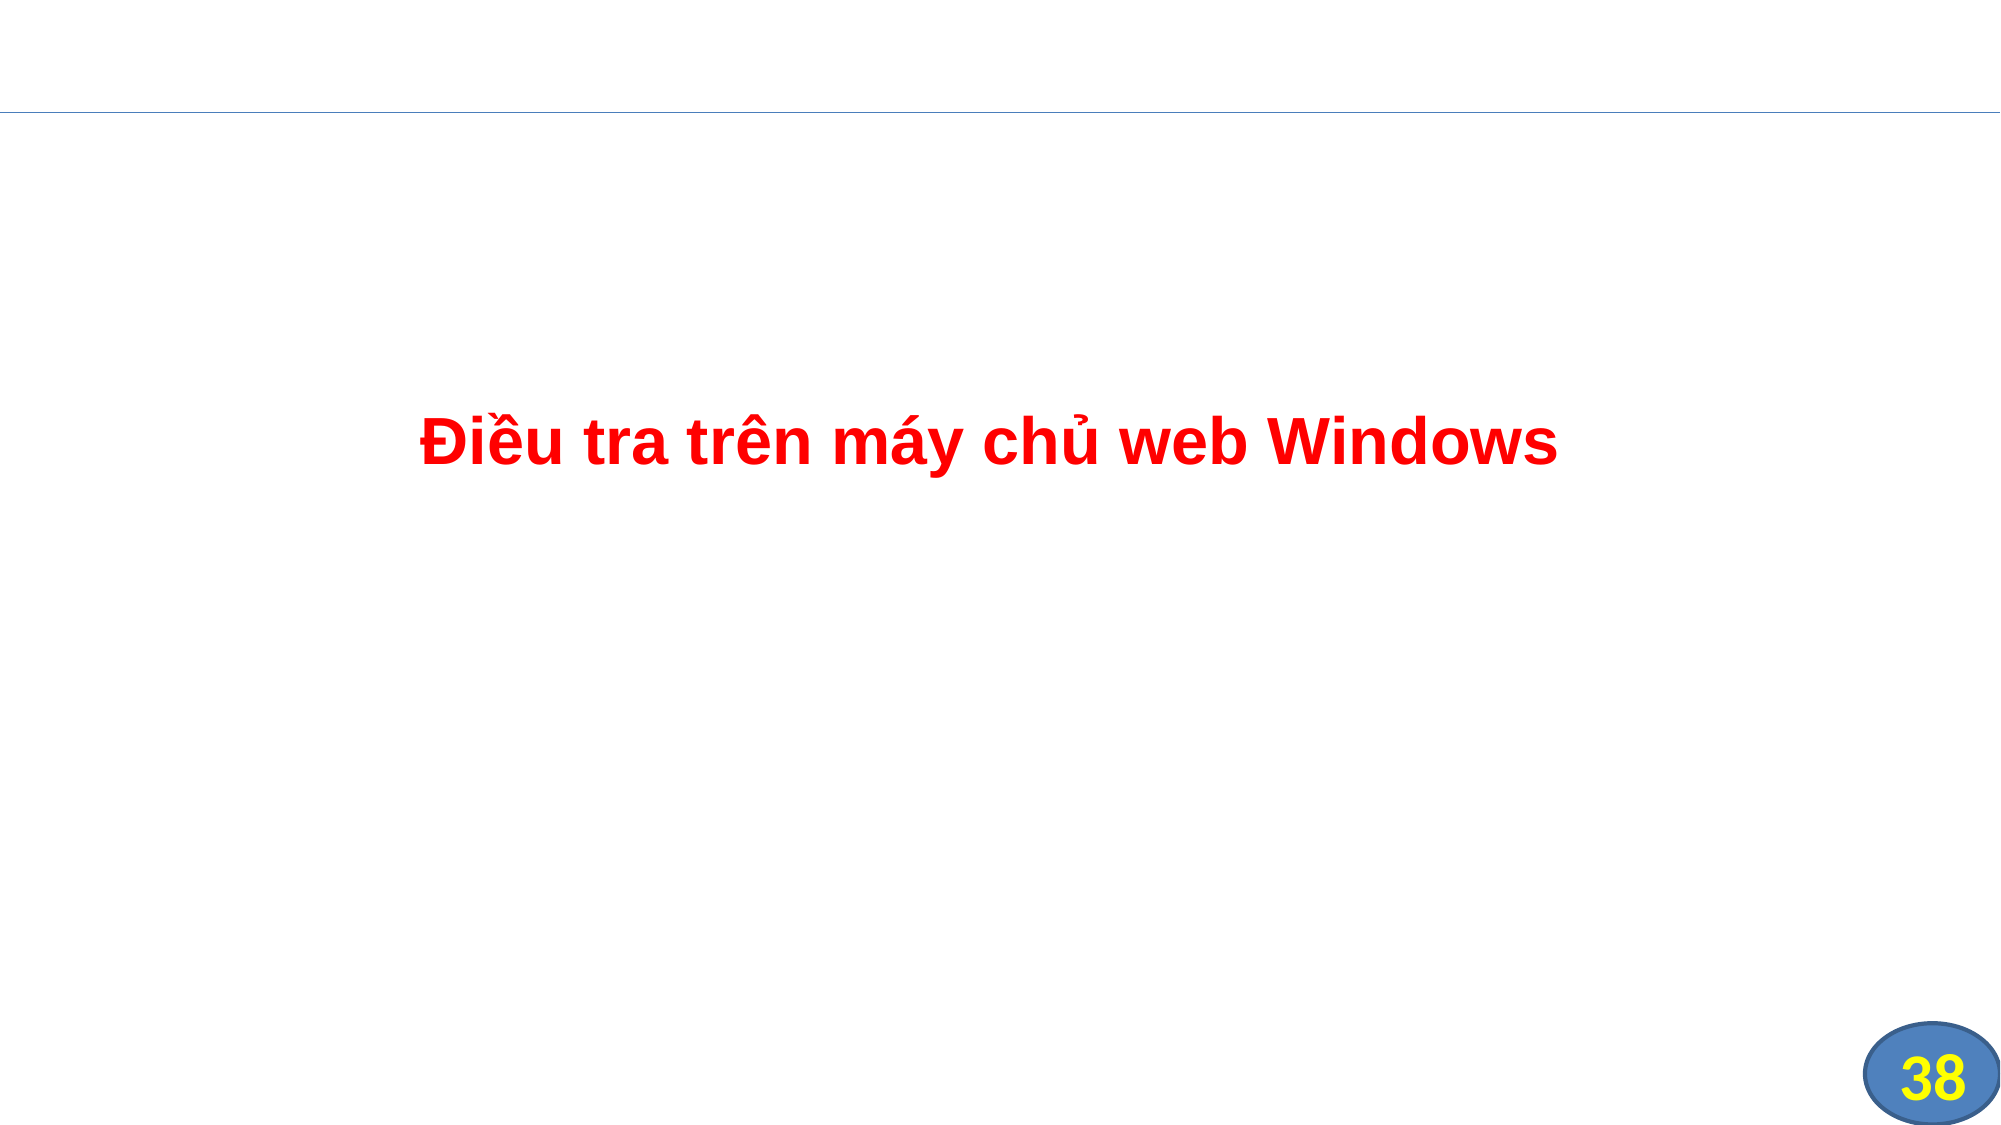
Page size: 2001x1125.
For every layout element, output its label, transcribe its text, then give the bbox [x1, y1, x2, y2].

slide_number 38 [1866, 1023, 2000, 1125]
text_box Điều tra trên máy chủ web Windows [0, 390, 2000, 486]
